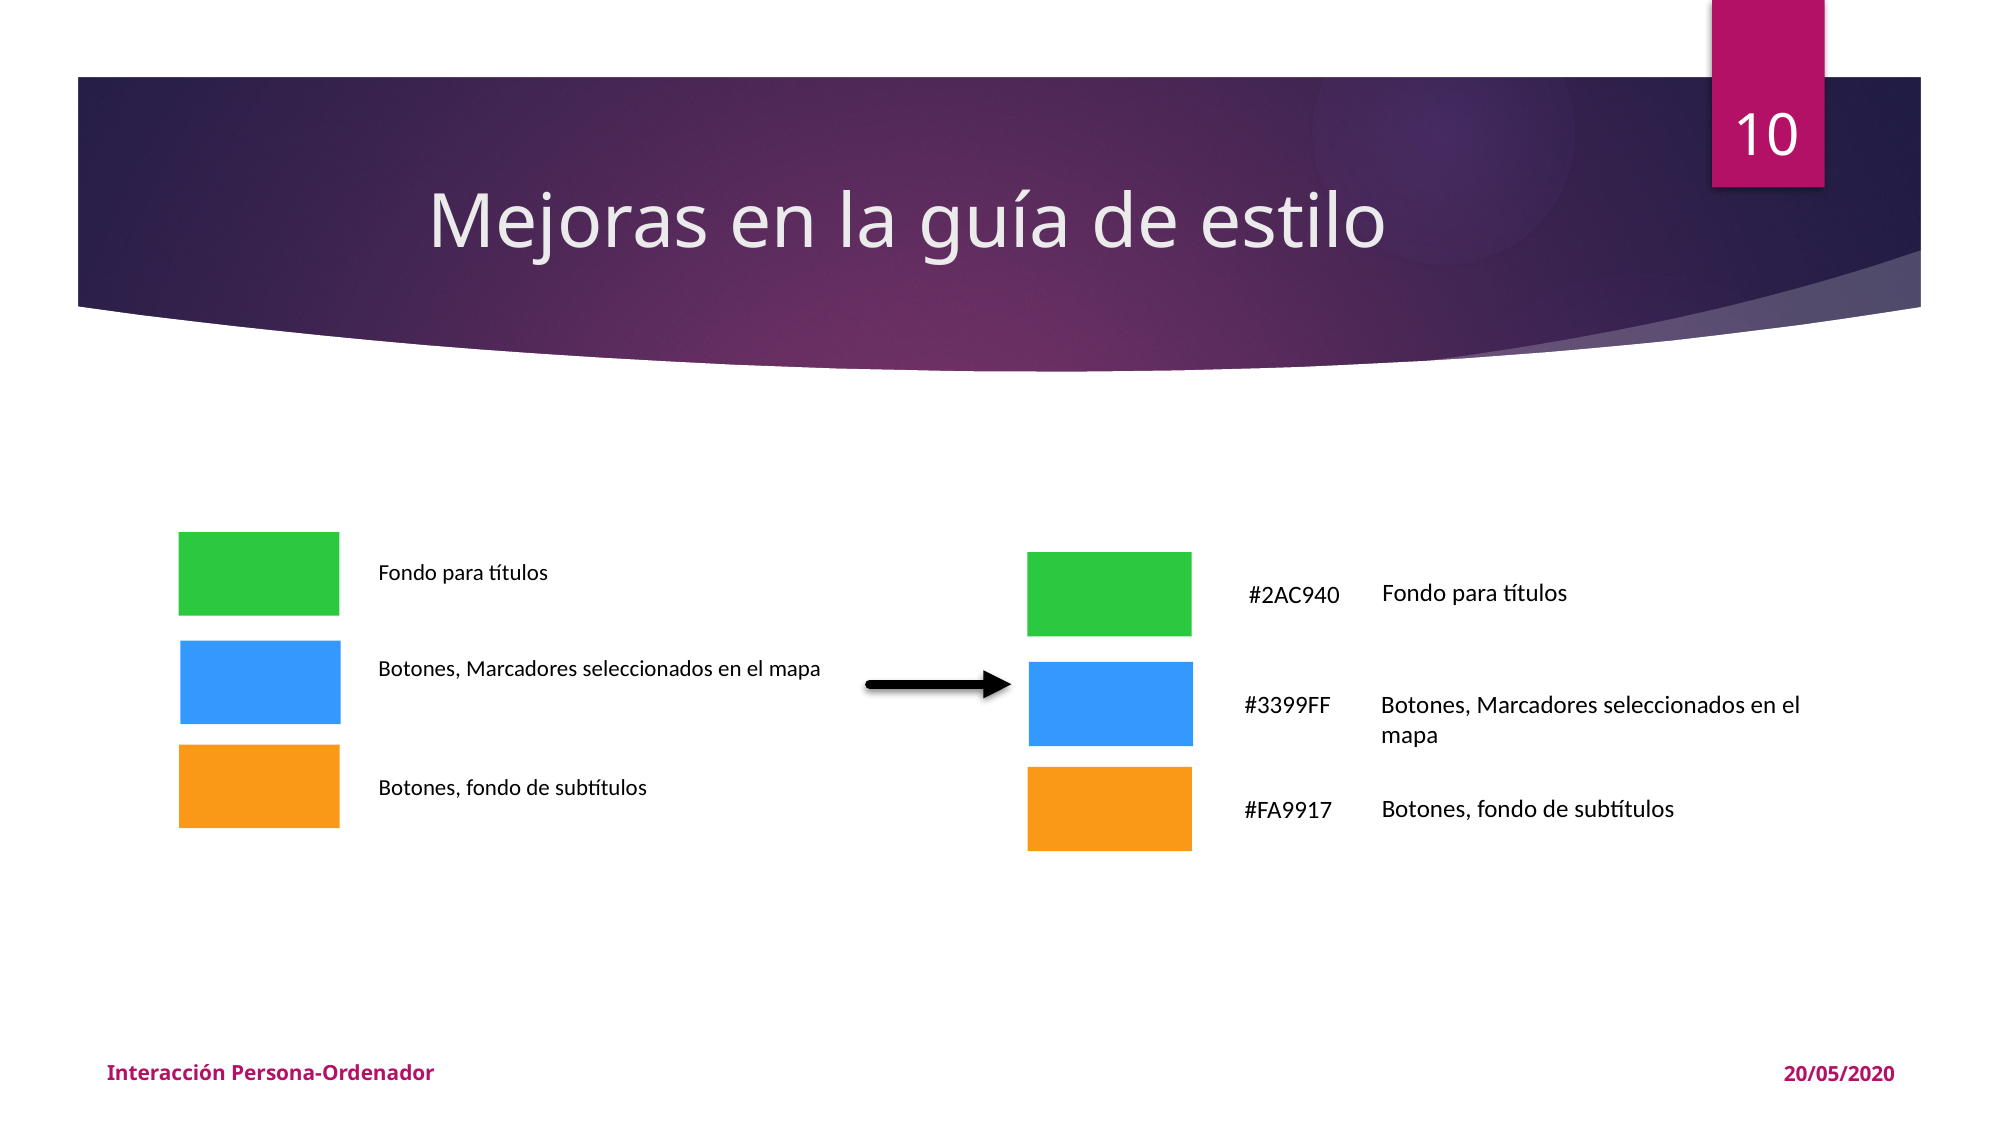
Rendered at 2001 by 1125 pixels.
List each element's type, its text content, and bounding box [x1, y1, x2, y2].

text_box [1026, 552, 1867, 852]
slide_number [1747, 1048, 1911, 1099]
slide_number 10 [1698, 48, 1836, 175]
footer Interacción Persona-Ordenador [92, 1048, 726, 1099]
title Mejoras en la guía de estilo [189, 159, 1627, 276]
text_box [178, 531, 852, 829]
